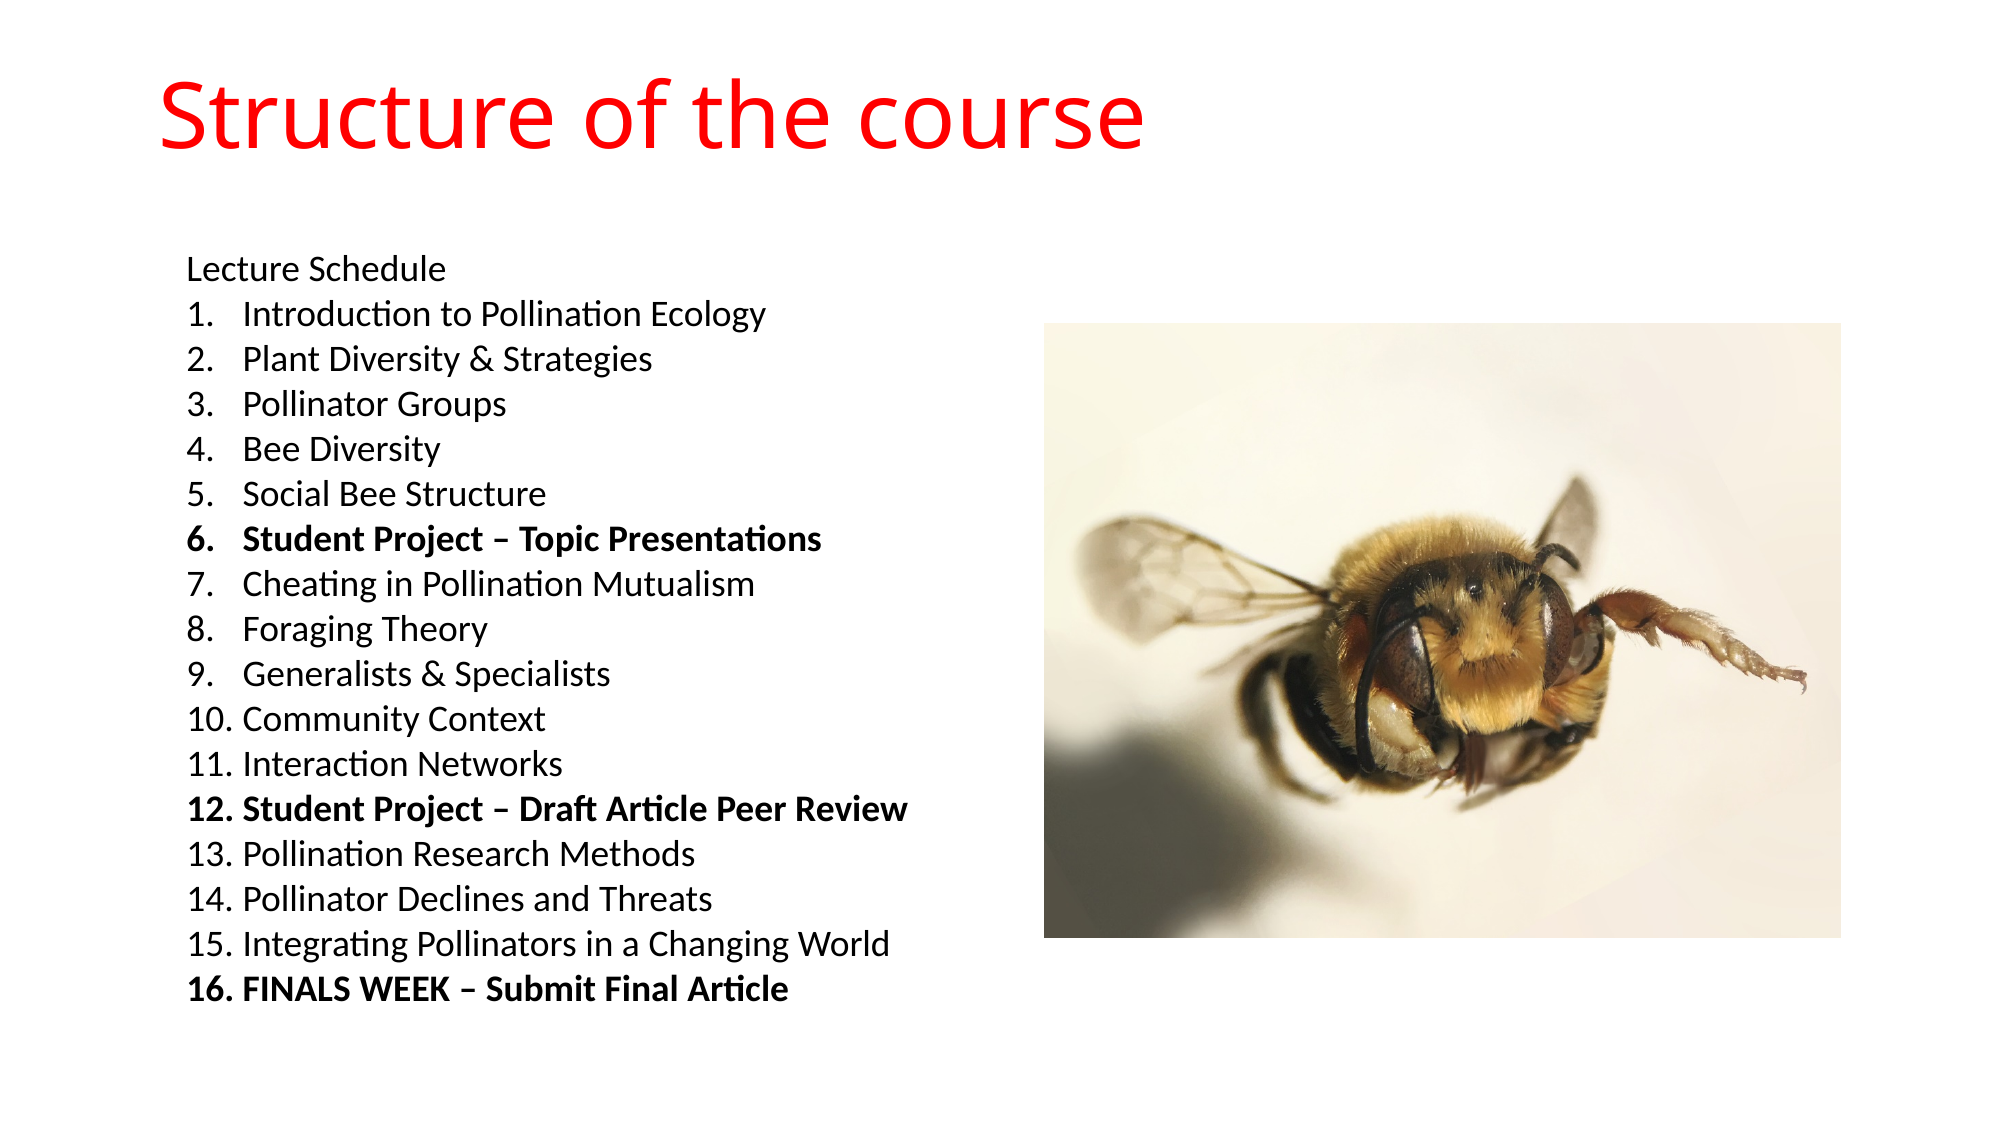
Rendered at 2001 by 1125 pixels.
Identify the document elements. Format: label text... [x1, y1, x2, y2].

picture [1044, 323, 1841, 938]
text_box Lecture Schedule Introduction to Pollination Ecology Plant Diversity & Strategies Pollinator Groups Bee Diversity Social Bee Structure Student Project – Topic Presentations Cheating in Pollination Mutualism Foraging Theory Generalists & Specialists Community Context Interaction Networks Student Project – Draft Article Peer Review Pollination Research Methods Pollinator Declines and Threats Integrating Pollinators in a Changing World FINALS WEEK – Submit Final Article [171, 236, 1287, 1017]
text_box Structure of the course [143, 62, 1869, 280]
